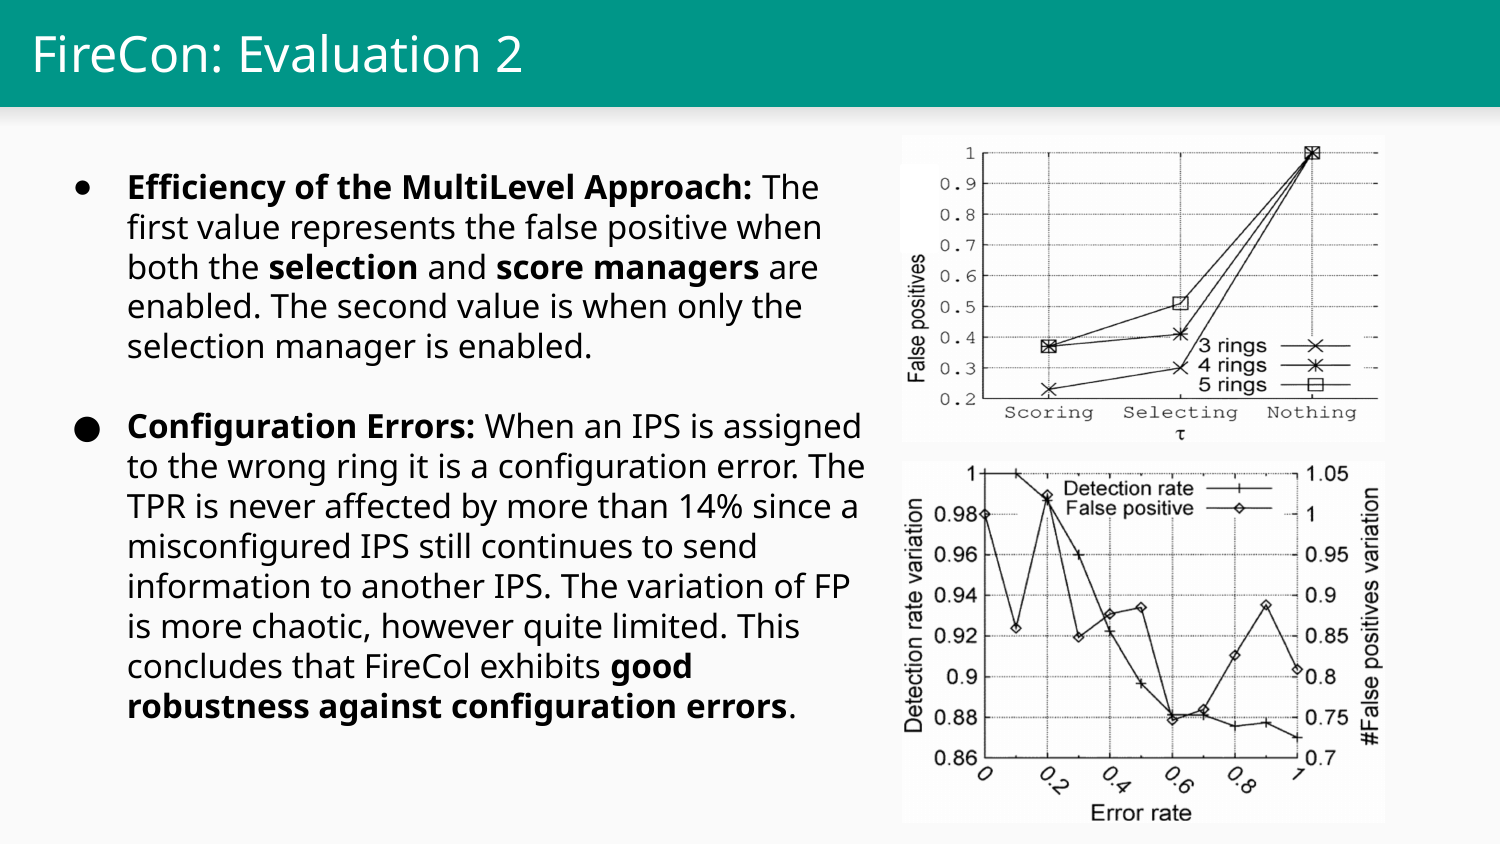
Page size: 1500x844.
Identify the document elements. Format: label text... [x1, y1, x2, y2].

title FireCon: Evaluation 2 [16, 2, 1464, 102]
picture [901, 461, 1386, 823]
text_box Efficiency of the MultiLevel Approach: The first value represents the false positive when both the selection and score managers are enabled. The second value is when only the selection manager is enabled. Configuration Errors: When an IPS is assigned to the wrong ring it is a configuration error. The TPR is never affected by more than 14% since a misconfigured IPS still continues to send information to another IPS. The variation of FP is more chaotic, however quite limited. This concludes that FireCol exhibits good robustness against configuration errors. [36, 150, 887, 826]
picture [901, 135, 1386, 443]
